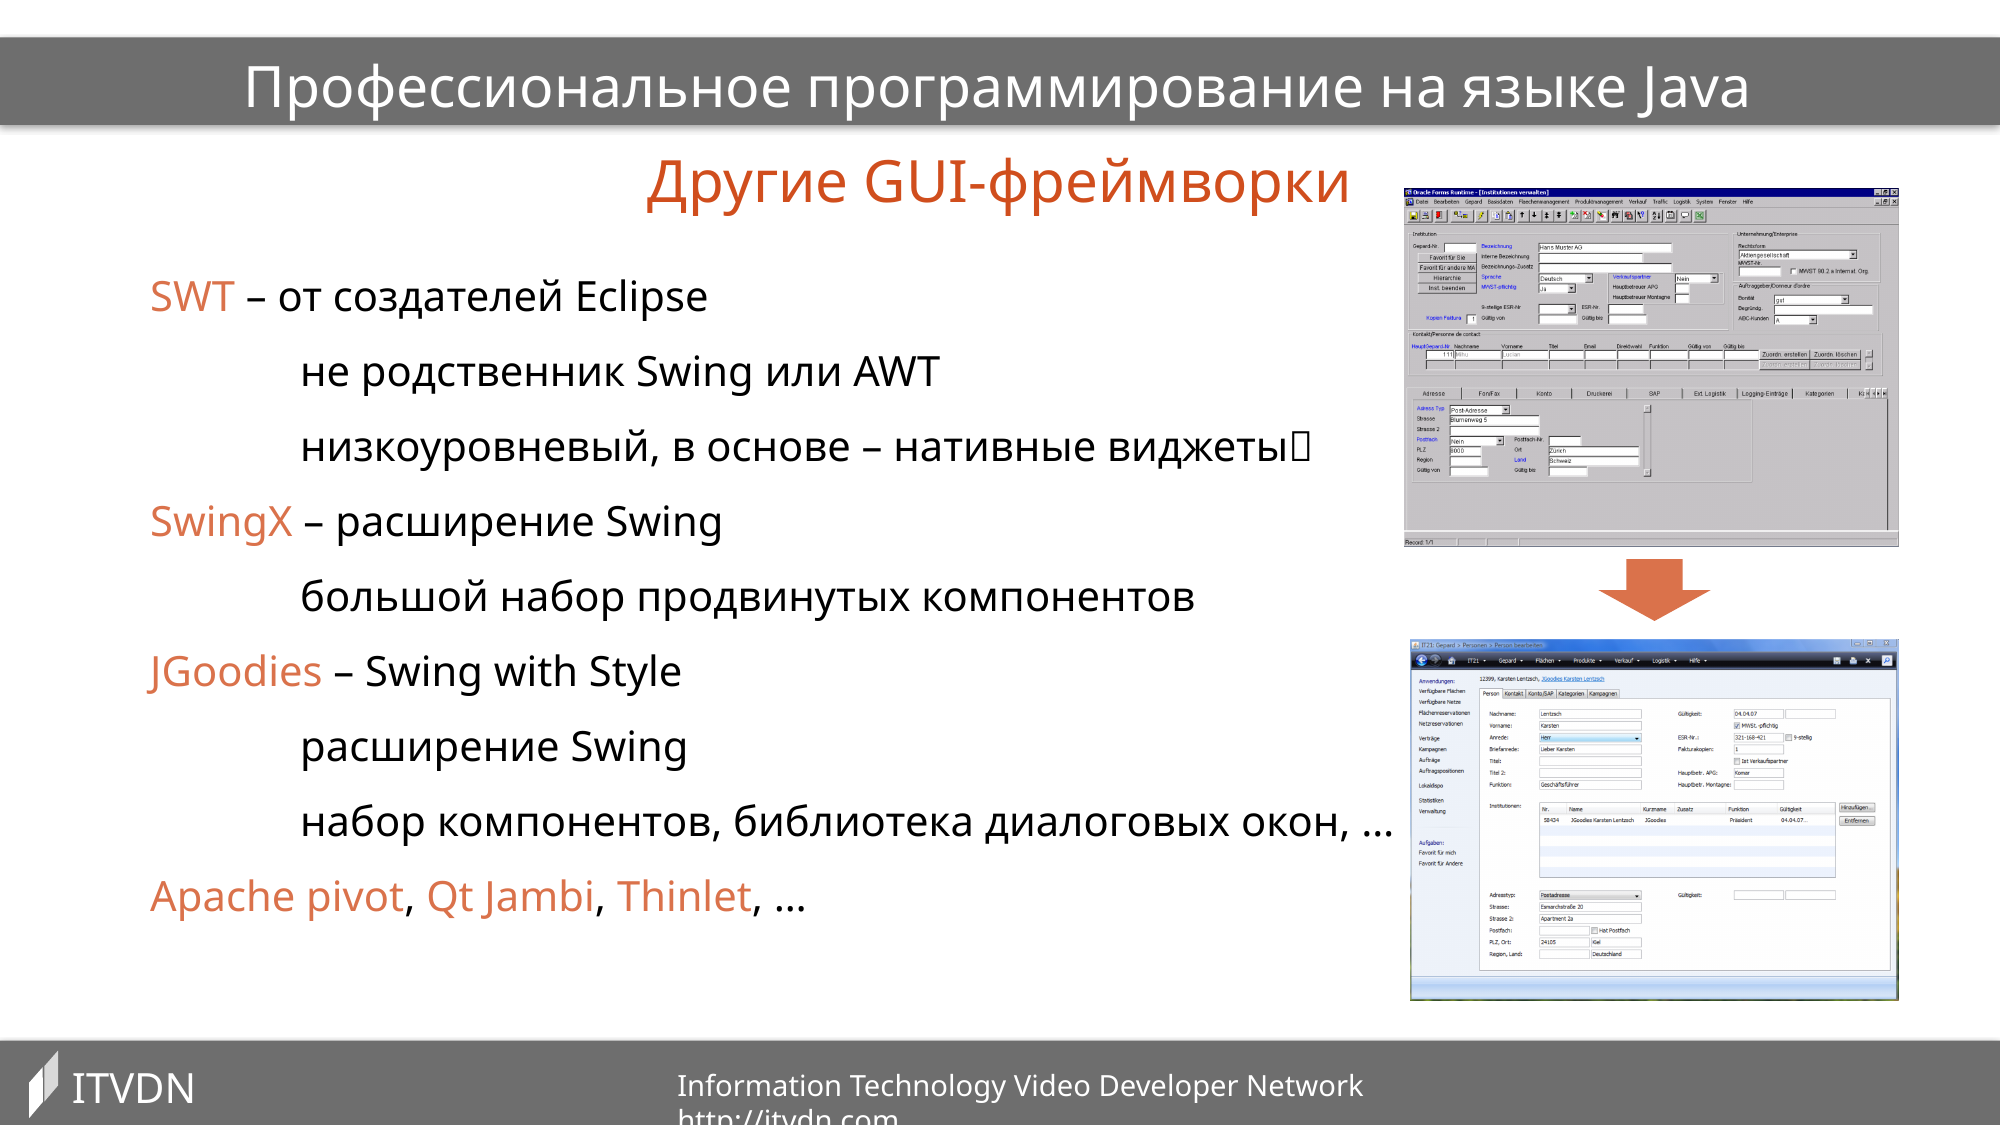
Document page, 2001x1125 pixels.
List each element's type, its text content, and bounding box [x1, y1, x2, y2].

text_box Другие GUI-фреймворки [324, 138, 1675, 225]
text_box [0, 34, 2000, 128]
text_box SWT – от создателей Eclipse не родственник Swing или AWT низкоуровневый, в основе – нативные виджеты SwingX – расширение Swing большой набор продвинутых компонентов JGoodies – Swing with Style расширение Swing набор компонентов, библиотека диалоговых окон, … Apache pivot, Qt Jambi, Thinlet, … [135, 237, 1748, 928]
text_box [1596, 557, 1713, 623]
text_box Information Technology Video Developer Network http://itvdn.com [662, 1059, 1963, 1125]
text_box [0, 1037, 2000, 1125]
picture [1410, 638, 1899, 1002]
picture [1404, 188, 1899, 547]
text_box ITVDN [62, 1054, 212, 1120]
text_box Профессиональное программирование на языке Java [207, 37, 1788, 132]
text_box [28, 1050, 59, 1119]
